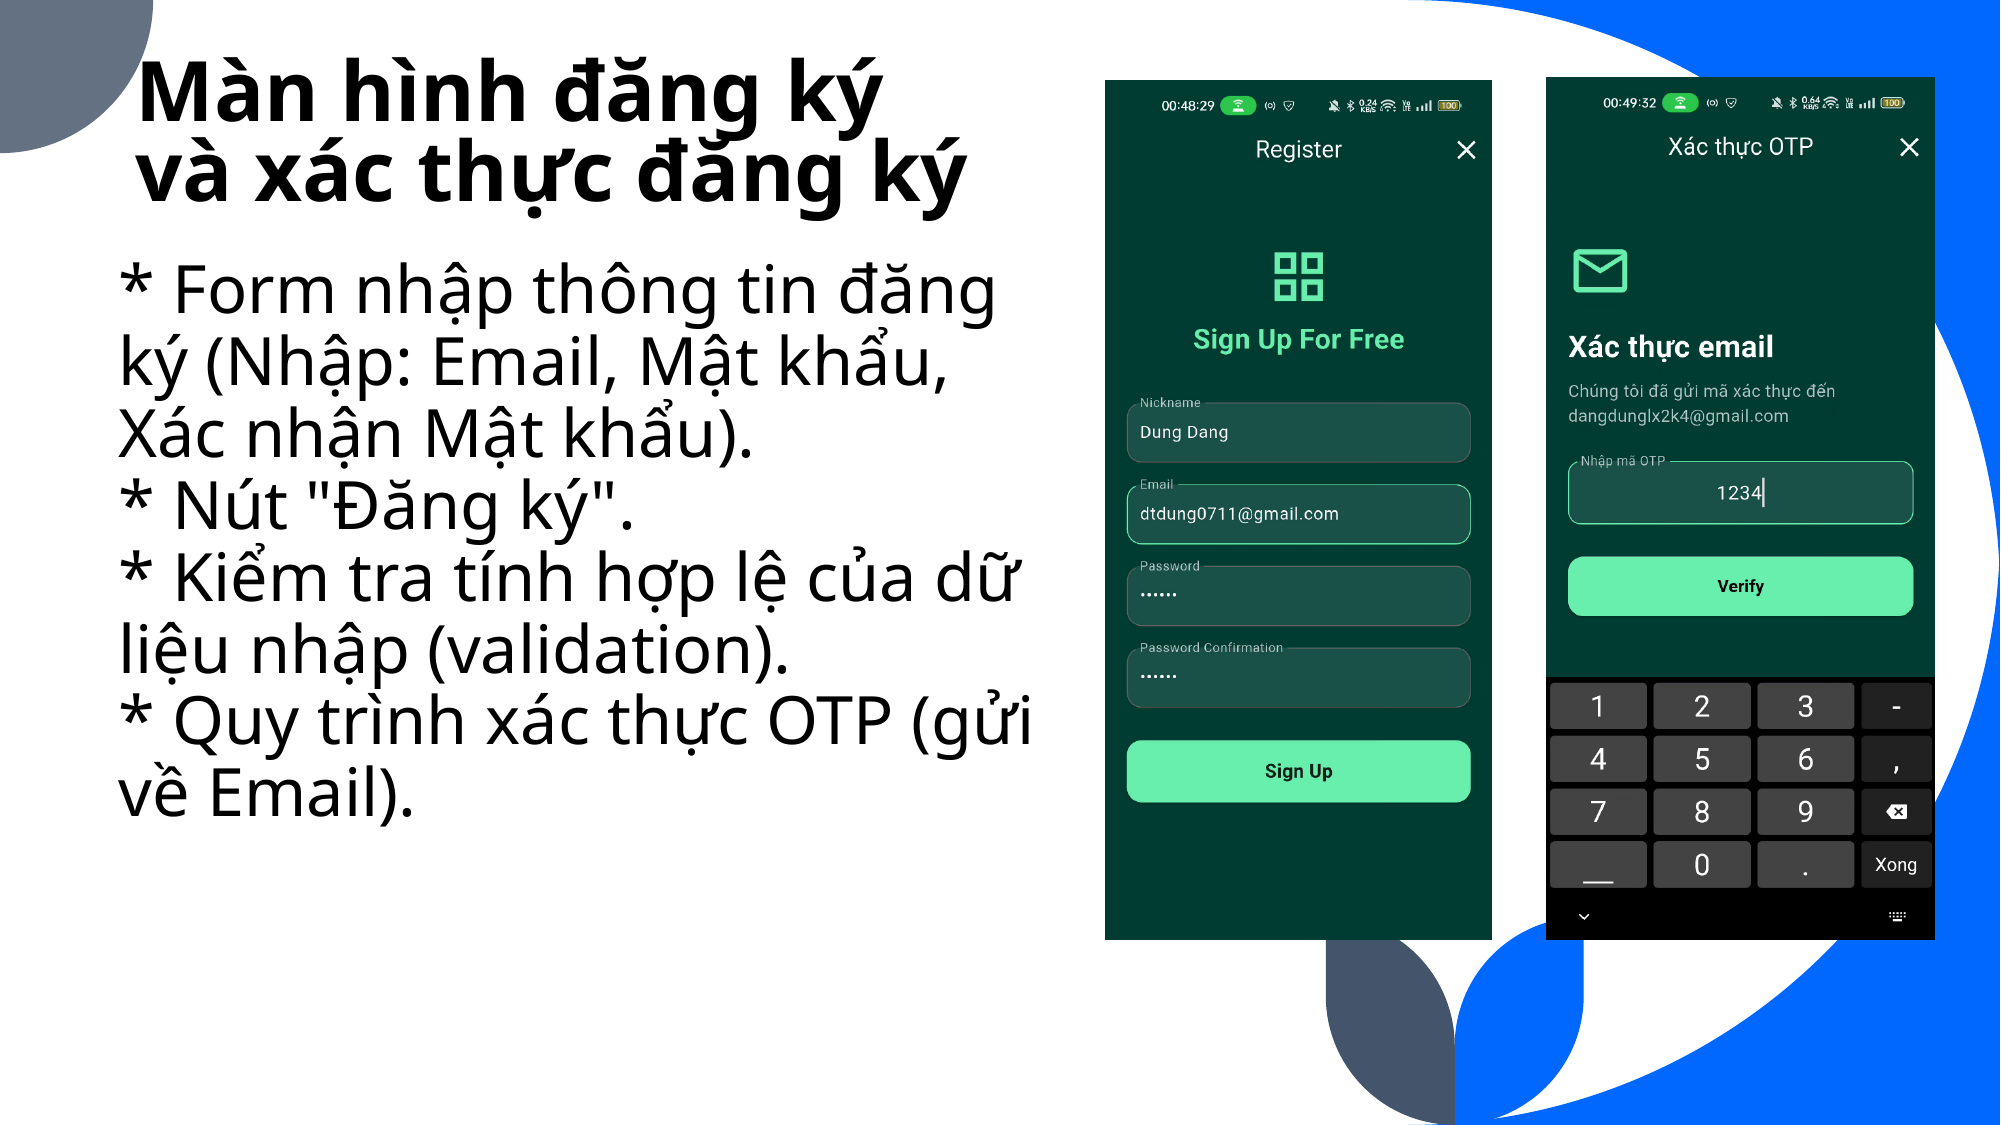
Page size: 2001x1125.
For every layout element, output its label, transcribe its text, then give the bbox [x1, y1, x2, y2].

picture [1546, 77, 1935, 940]
picture [1105, 80, 1492, 940]
subtitle * Form nhập thông tin đăng ký (Nhập: Email, Mật khẩu, Xác nhận Mật khẩu). * Nút "Đăng ký". * Kiểm tra tính hợp lệ của dữ liệu nhập (validation). * Quy trình xác thực OTP (gửi về Email). [103, 248, 1085, 1072]
title Màn hình đăng ký và xác thực đăng ký [120, 27, 1000, 225]
